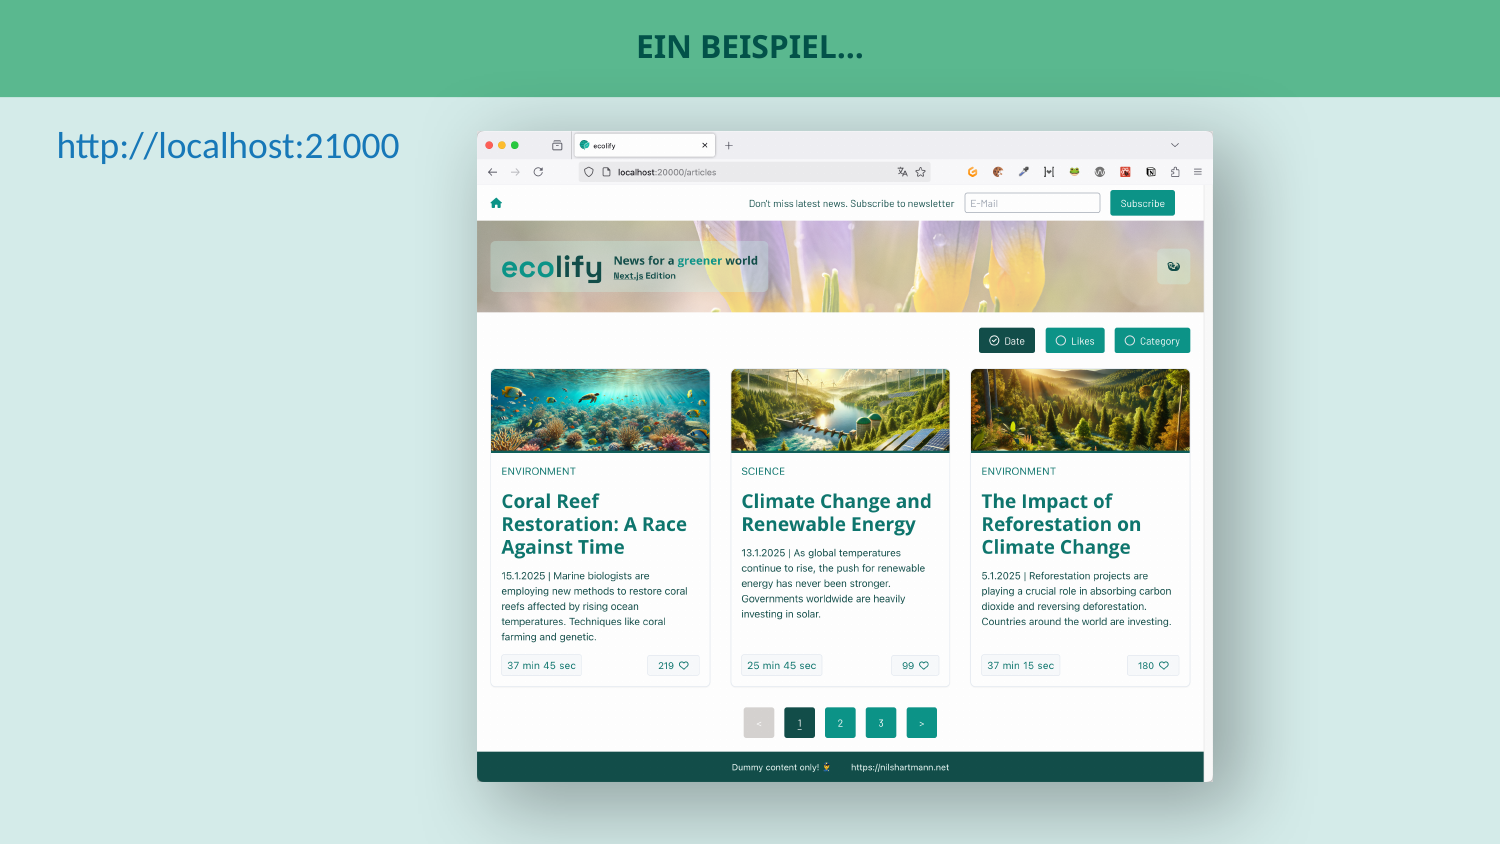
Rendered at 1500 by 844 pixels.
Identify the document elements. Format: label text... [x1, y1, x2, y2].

title Ein Beispiel... [0, 0, 1500, 98]
picture [477, 131, 1213, 782]
text_box http://localhost:21000 [41, 113, 415, 174]
